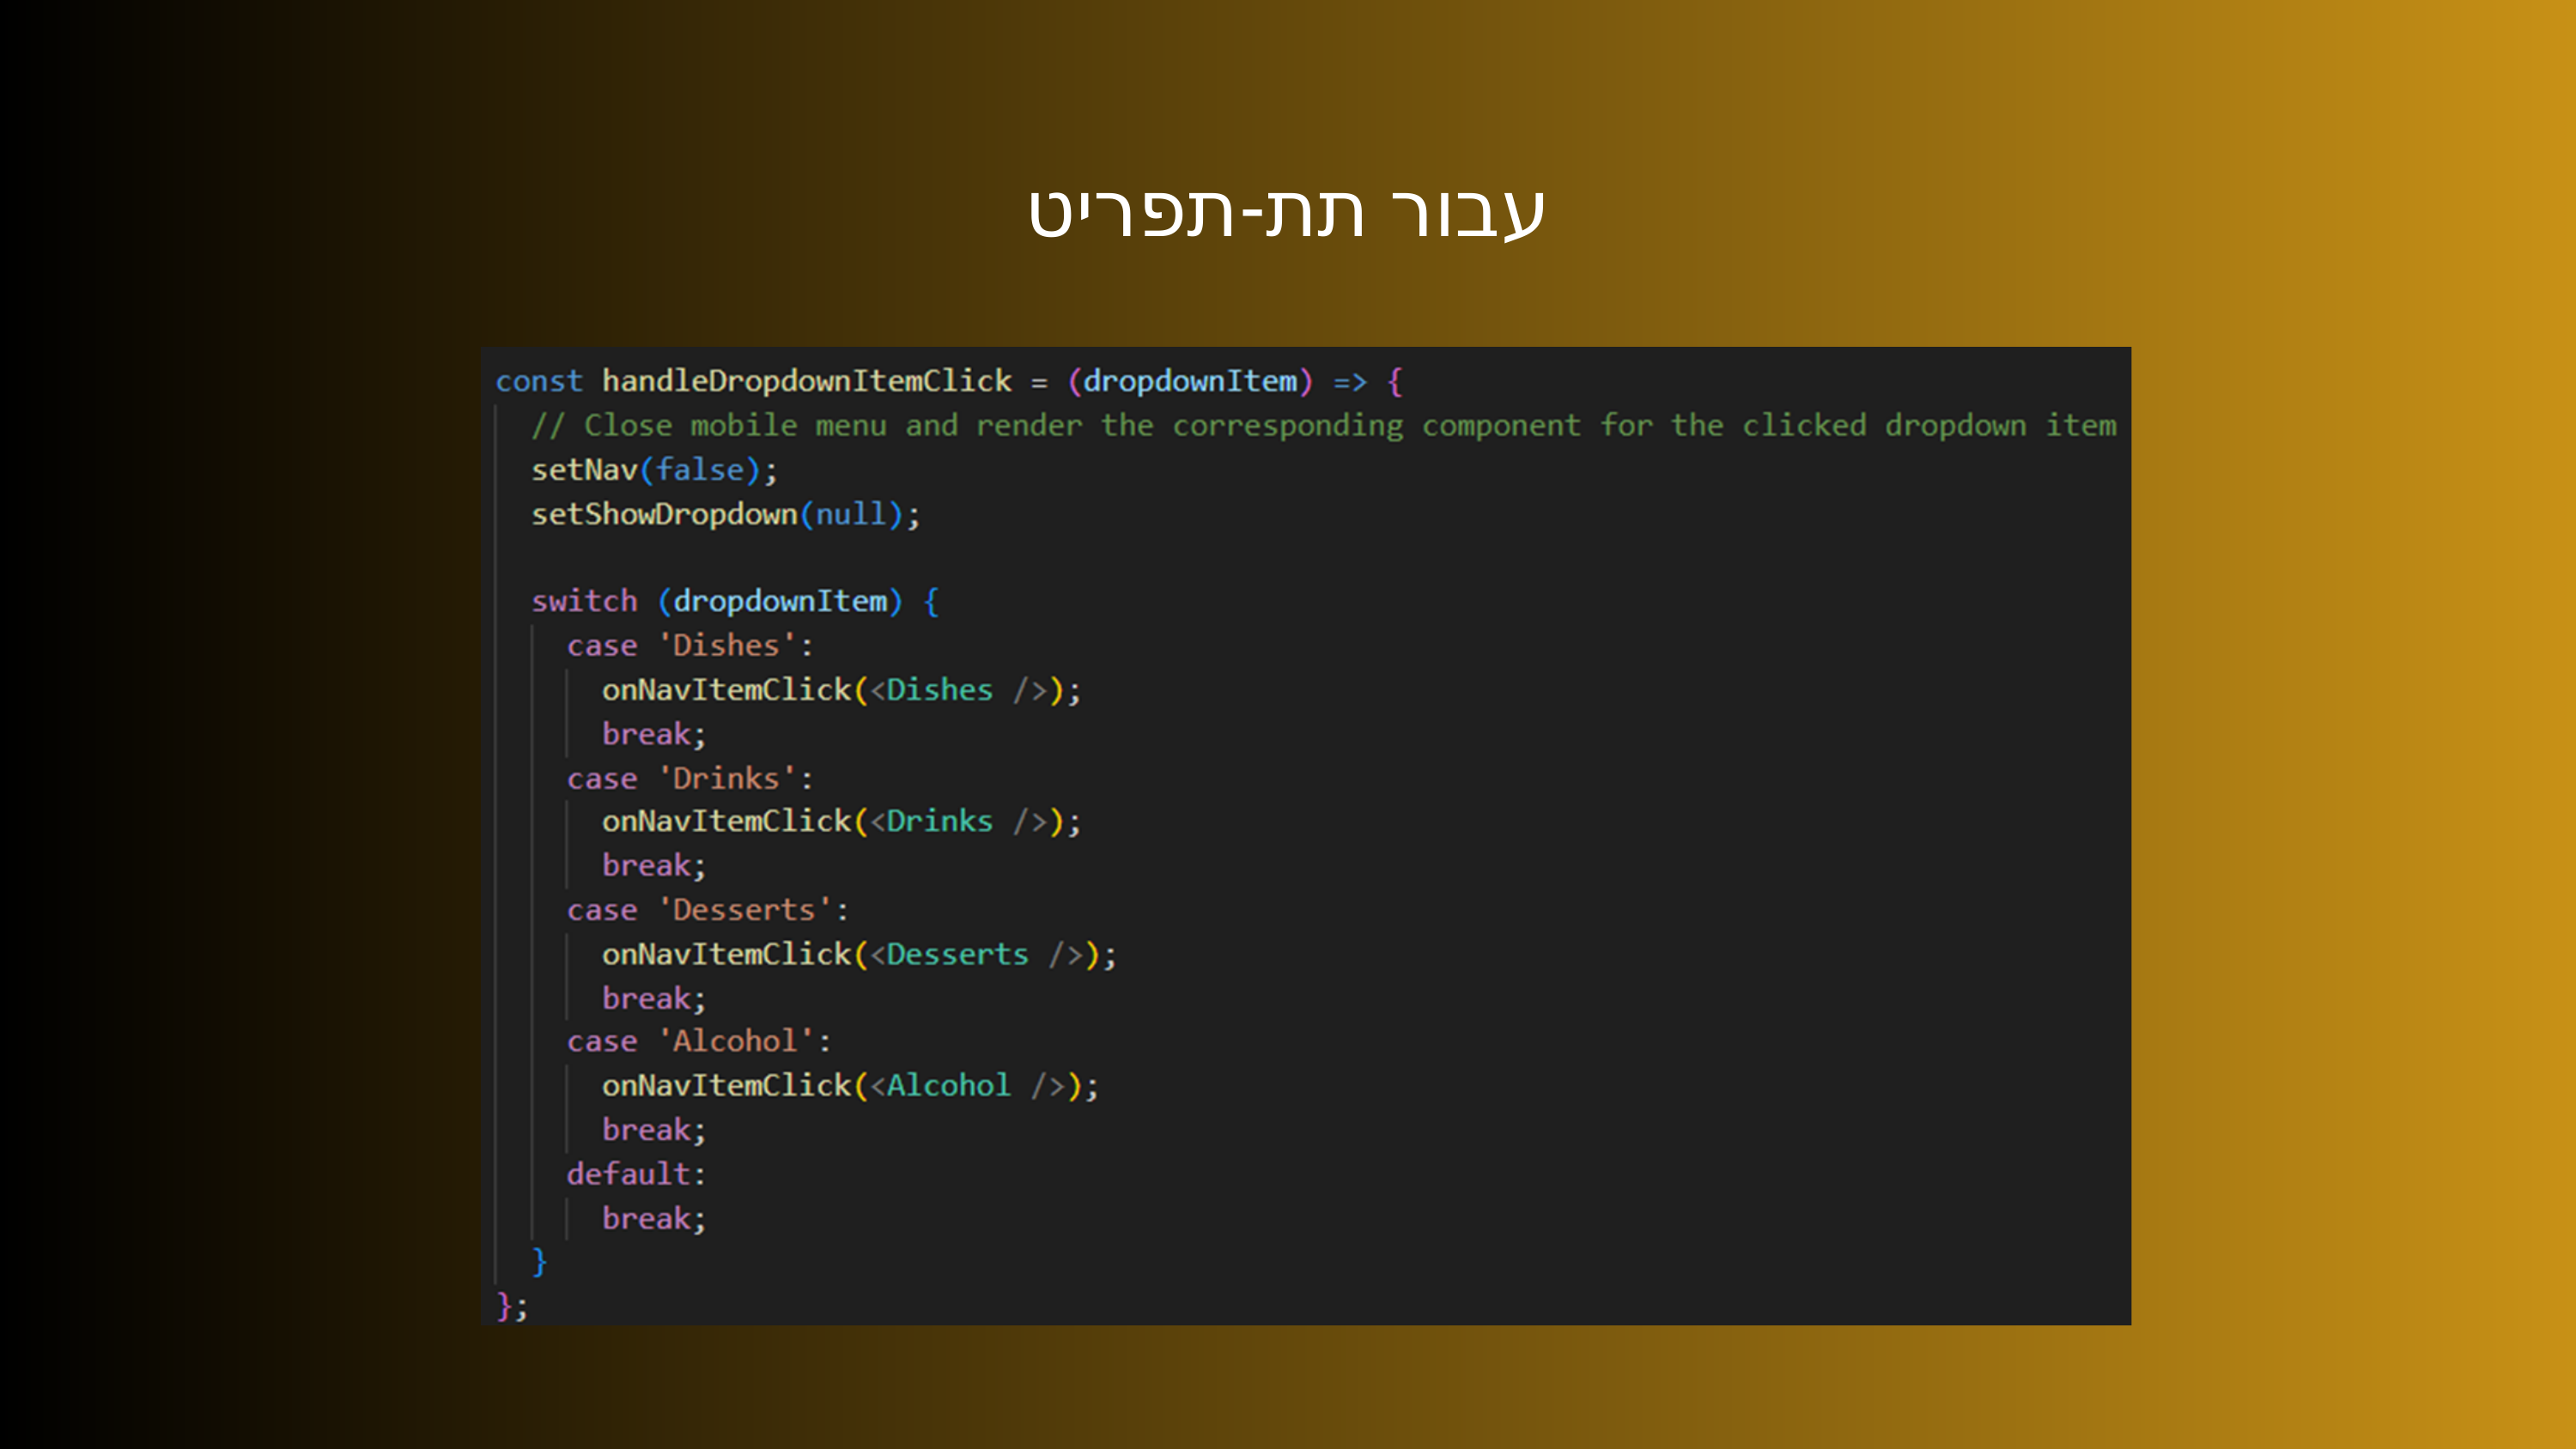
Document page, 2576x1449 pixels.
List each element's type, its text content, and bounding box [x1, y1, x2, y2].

text_box [481, 347, 2132, 1325]
text_box עבור תת-תפריט [462, 164, 2114, 252]
